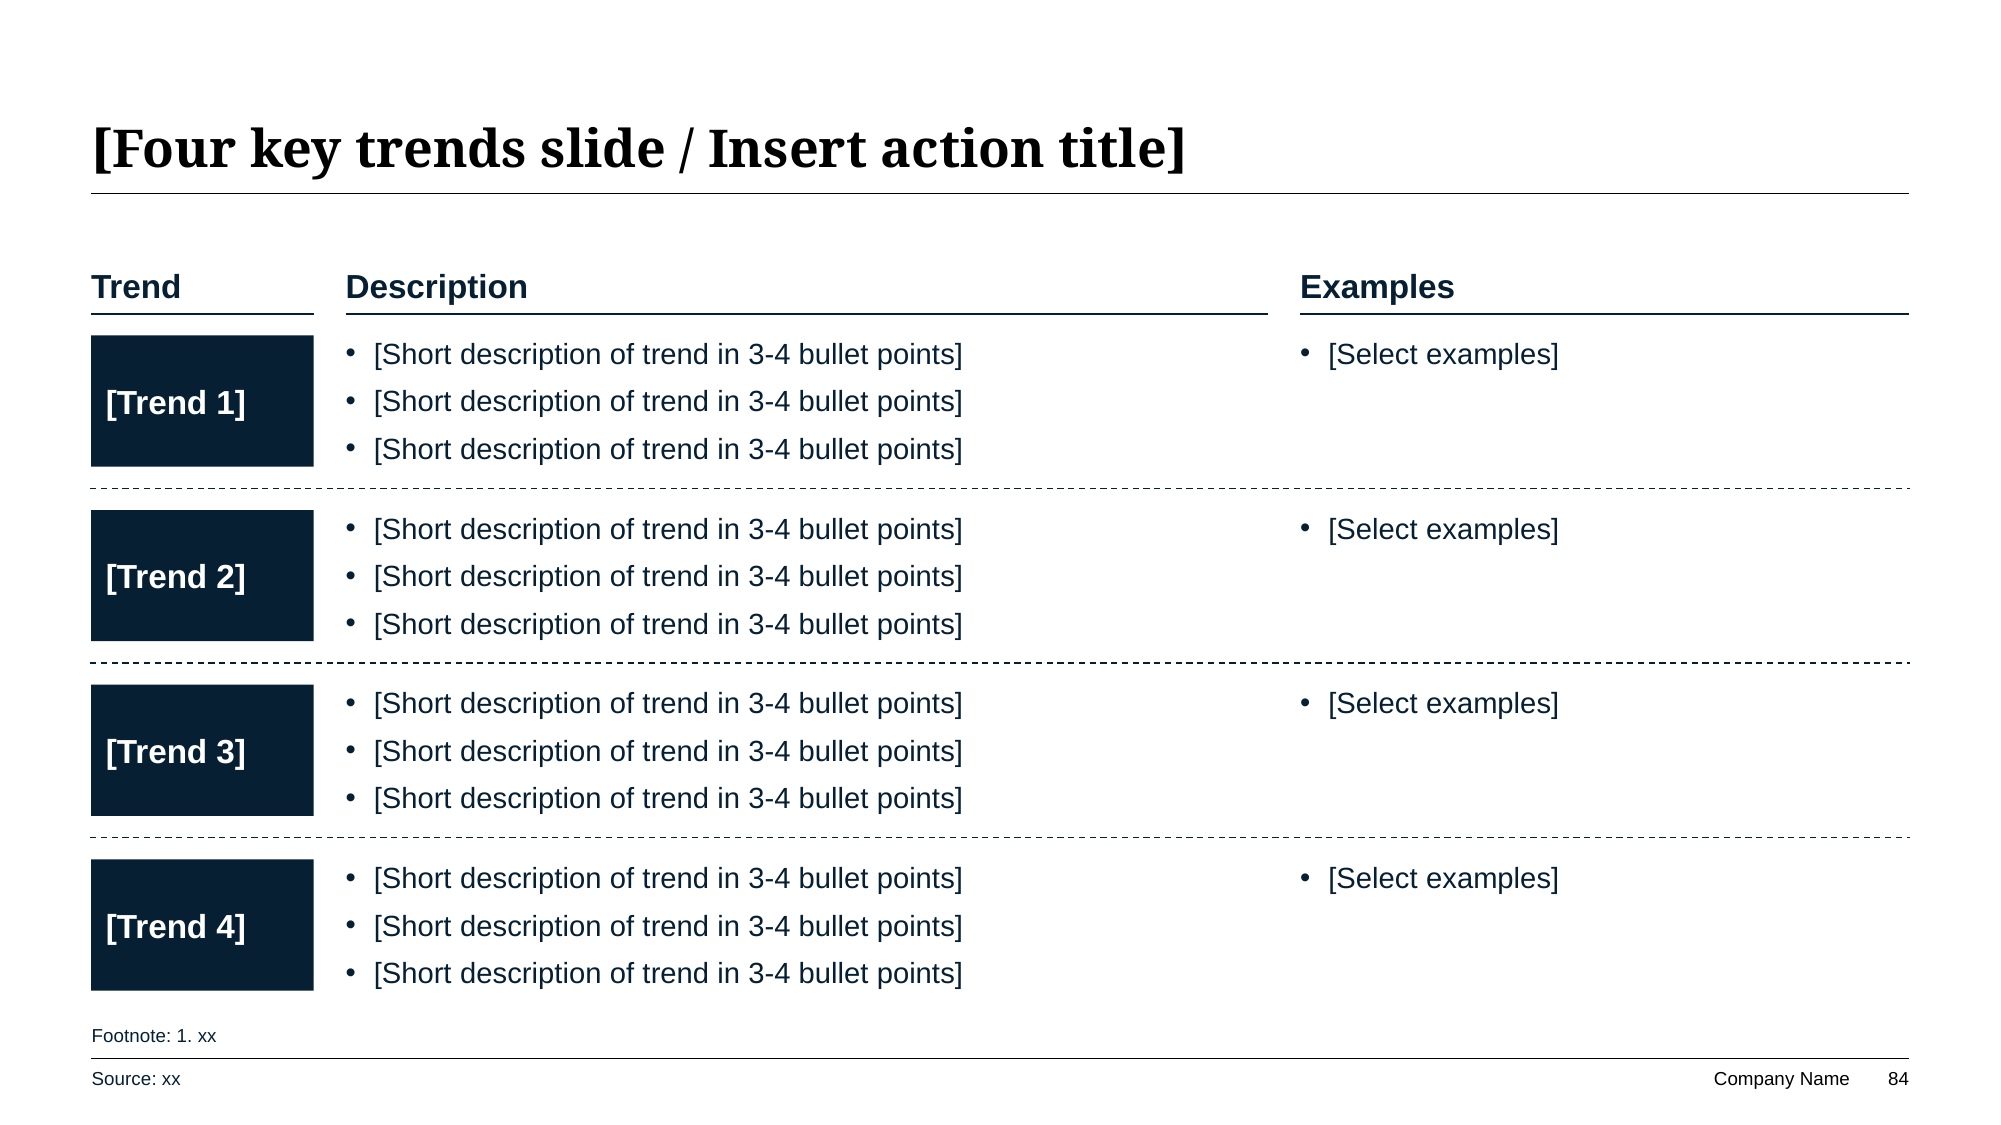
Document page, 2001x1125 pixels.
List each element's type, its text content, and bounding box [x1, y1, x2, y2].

text_box Trend [91, 265, 314, 306]
text_box [Trend 2] [90, 509, 315, 642]
text_box [Trend 4] [90, 859, 315, 992]
text_box Description [345, 265, 1269, 306]
text_box [Select examples] [1300, 684, 1909, 720]
text_box Source: xx [76, 1066, 1274, 1109]
text_box [Short description of trend in 3-4 bullet points] [Short description of trend in 3-4 bullet points] [Short description of trend in 3-4 bullet points] [345, 509, 1269, 640]
text_box [Short description of trend in 3-4 bullet points] [Short description of trend in 3-4 bullet points] [Short description of trend in 3-4 bullet points] [345, 684, 1269, 815]
text_box Footnote: 1. xx [76, 1005, 1618, 1066]
text_box [Select examples] [1300, 335, 1909, 371]
text_box [Short description of trend in 3-4 bullet points] [Short description of trend in 3-4 bullet points] [Short description of trend in 3-4 bullet points] [345, 335, 1269, 466]
text_box [Short description of trend in 3-4 bullet points] [Short description of trend in 3-4 bullet points] [Short description of trend in 3-4 bullet points] [345, 859, 1269, 990]
text_box [Select examples] [1300, 859, 1909, 895]
text_box [Select examples] [1300, 509, 1909, 545]
text_box [Trend 3] [90, 684, 315, 817]
title [Four key trends slide / Insert action title] [91, 58, 1909, 179]
text_box Examples [1300, 265, 1909, 306]
text_box [Trend 1] [90, 334, 315, 467]
